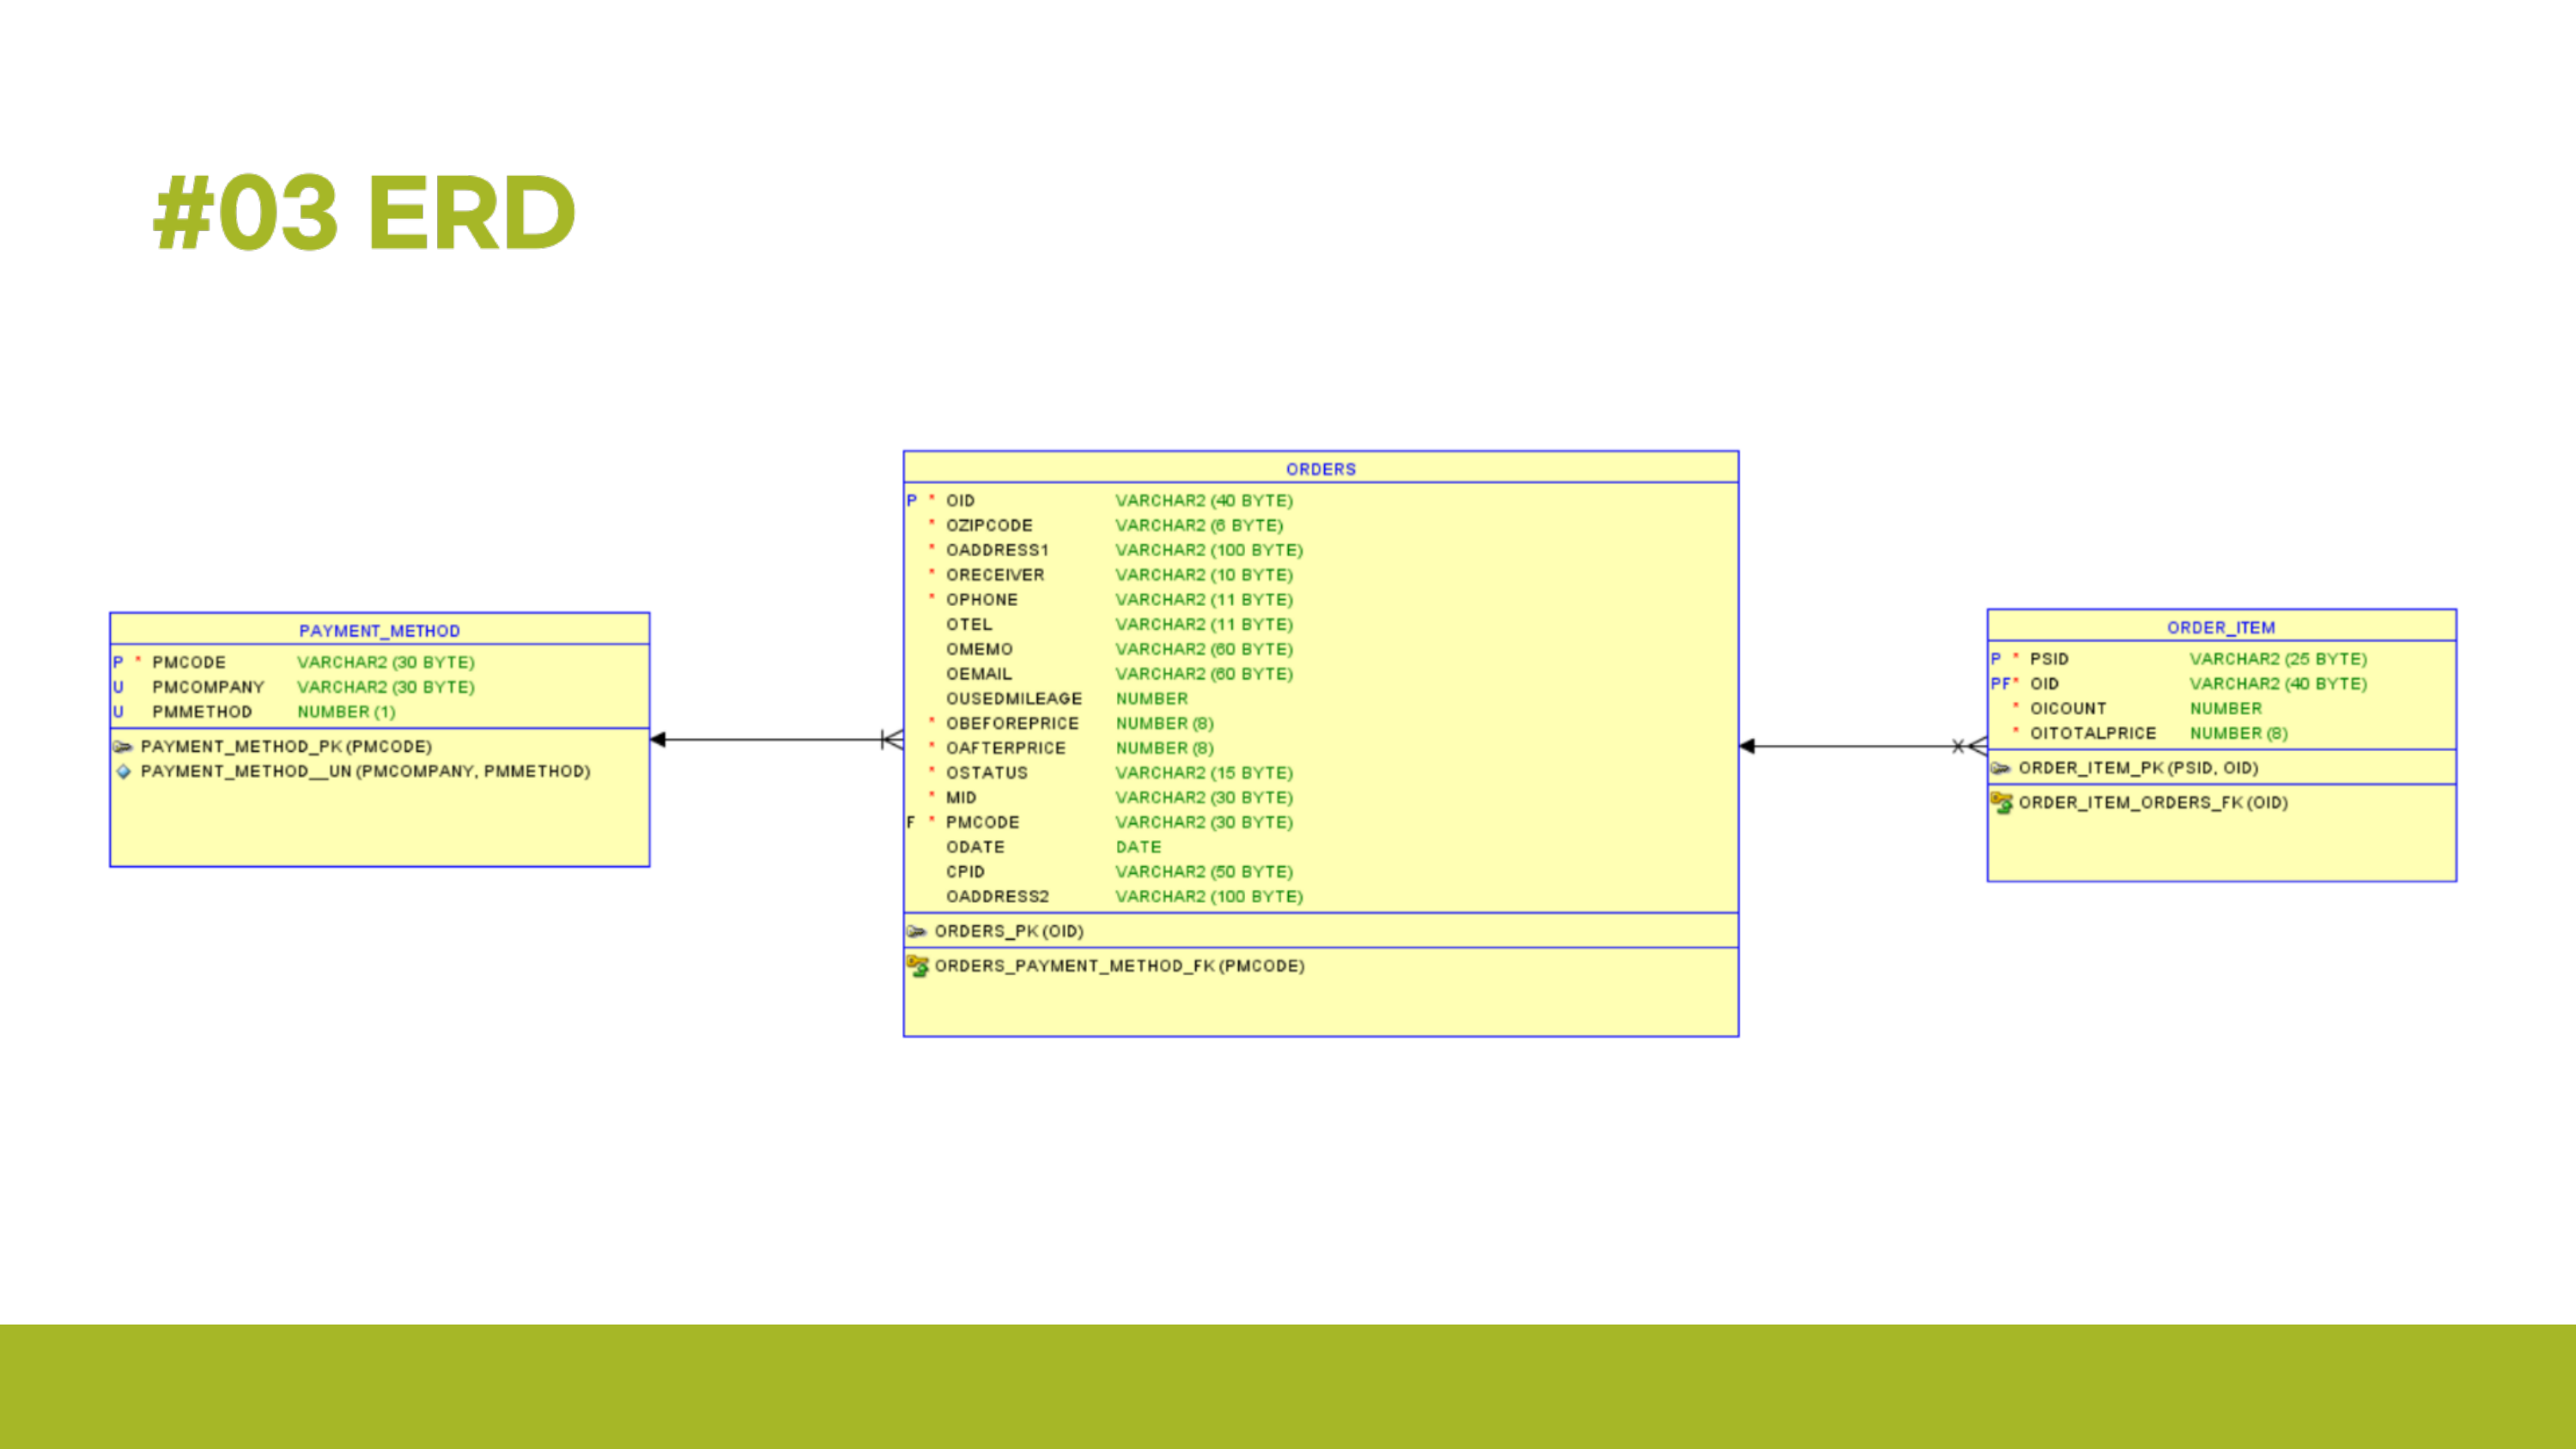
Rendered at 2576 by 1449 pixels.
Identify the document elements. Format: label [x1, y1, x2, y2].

text_box [85, 387, 2490, 1061]
text_box [0, 1325, 2576, 1449]
picture [137, 145, 617, 293]
